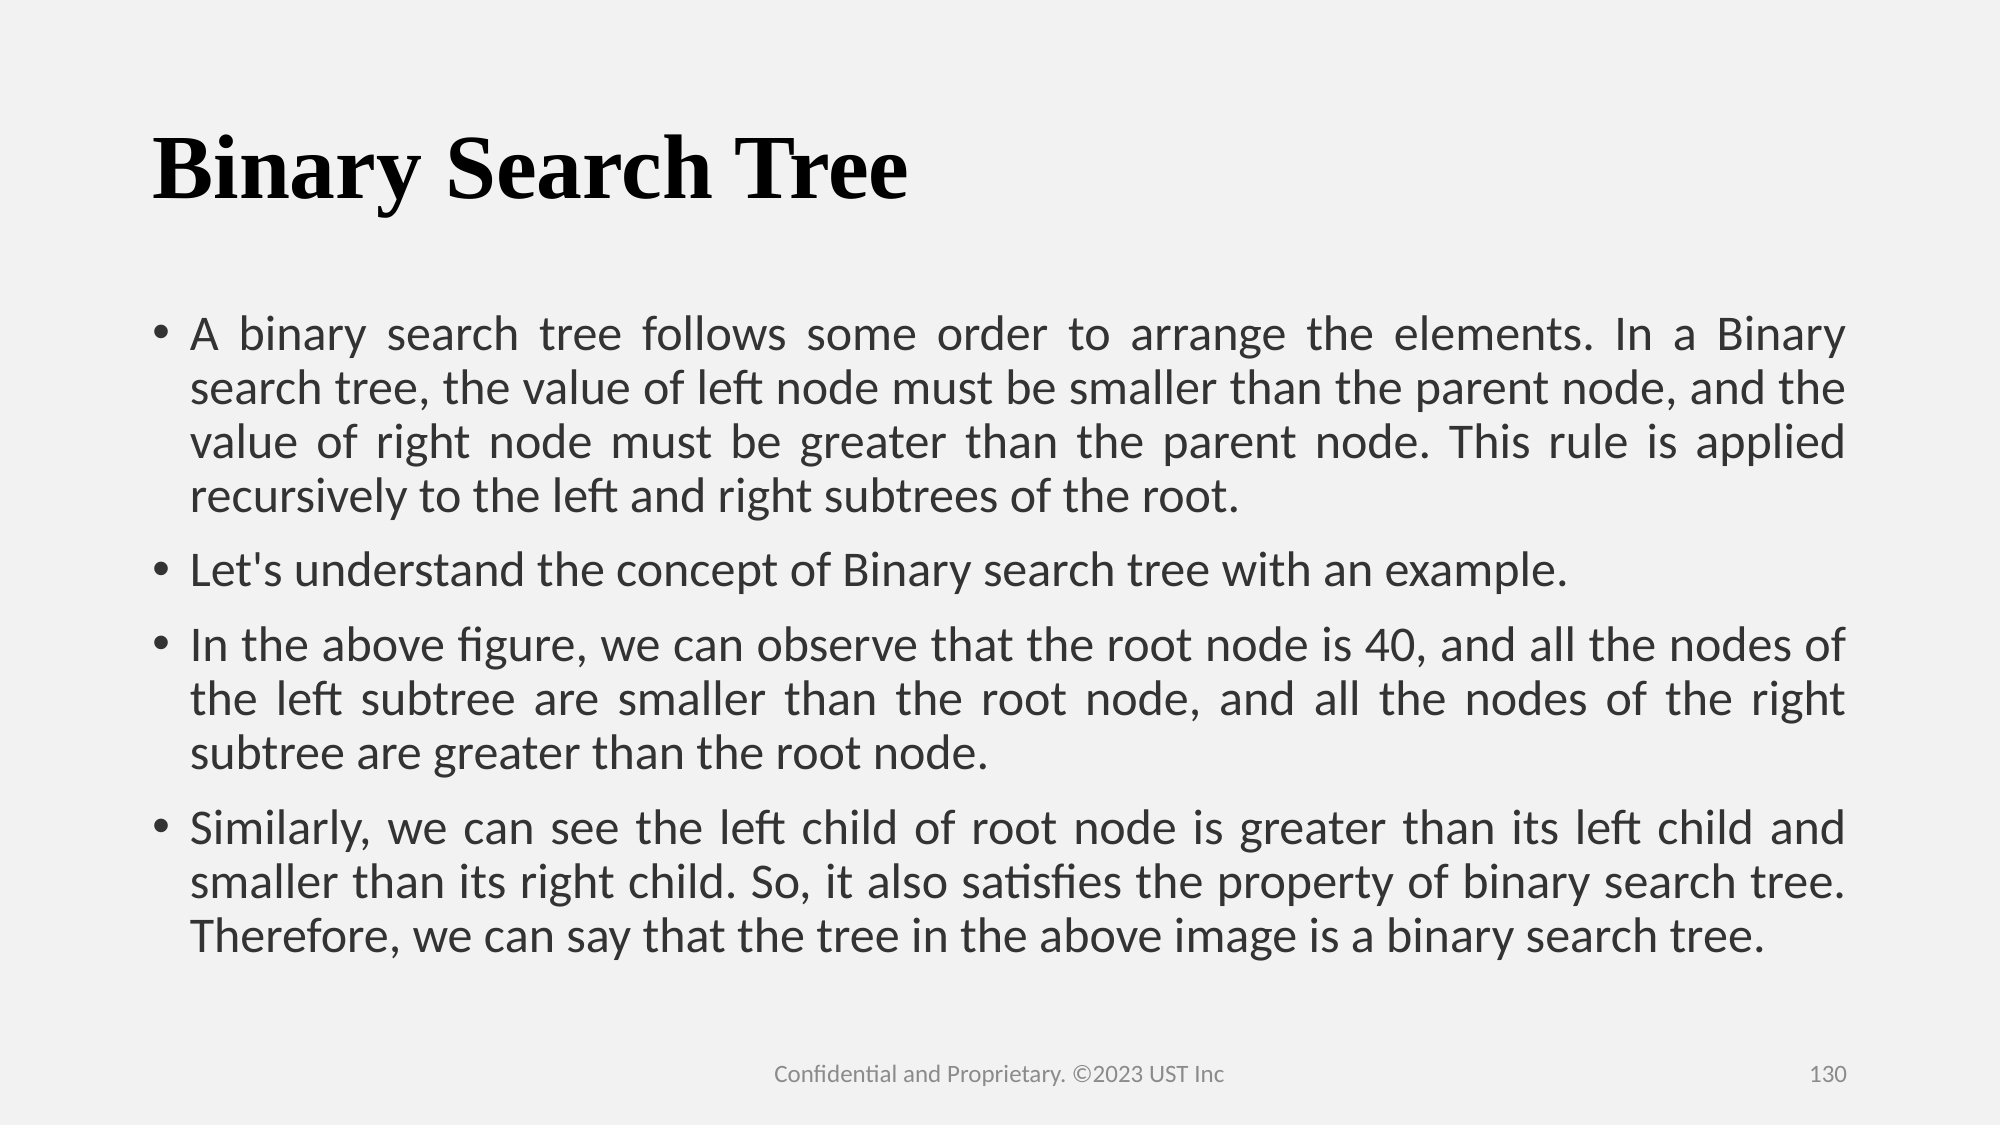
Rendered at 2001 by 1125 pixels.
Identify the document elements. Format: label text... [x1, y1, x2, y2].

footer Confidential and Proprietary. ©2023 UST Inc [662, 1042, 1338, 1103]
slide_number 130 [1412, 1042, 1863, 1103]
list A binary search tree follows some order to arrange the elements. In a Binary search tree, the value of left node must be smaller than the parent node, and the value of right node must be greater than the parent node. This rule is applied recursively to the left and right subtrees of the root. Let's understand the concept of Binary search tree with an example. In the above figure, we can observe that the root node is 40, and all the nodes of the left subtree are smaller than the root node, and all the nodes of the right subtree are greater than the root node. Similarly, we can see the left child of root node is greater than its left child and smaller than its right child. So, it also satisfies the property of binary search tree. Therefore, we can say that the tree in the above image is a binary search tree. [137, 299, 1863, 1014]
title Binary Search Tree [137, 59, 1863, 278]
